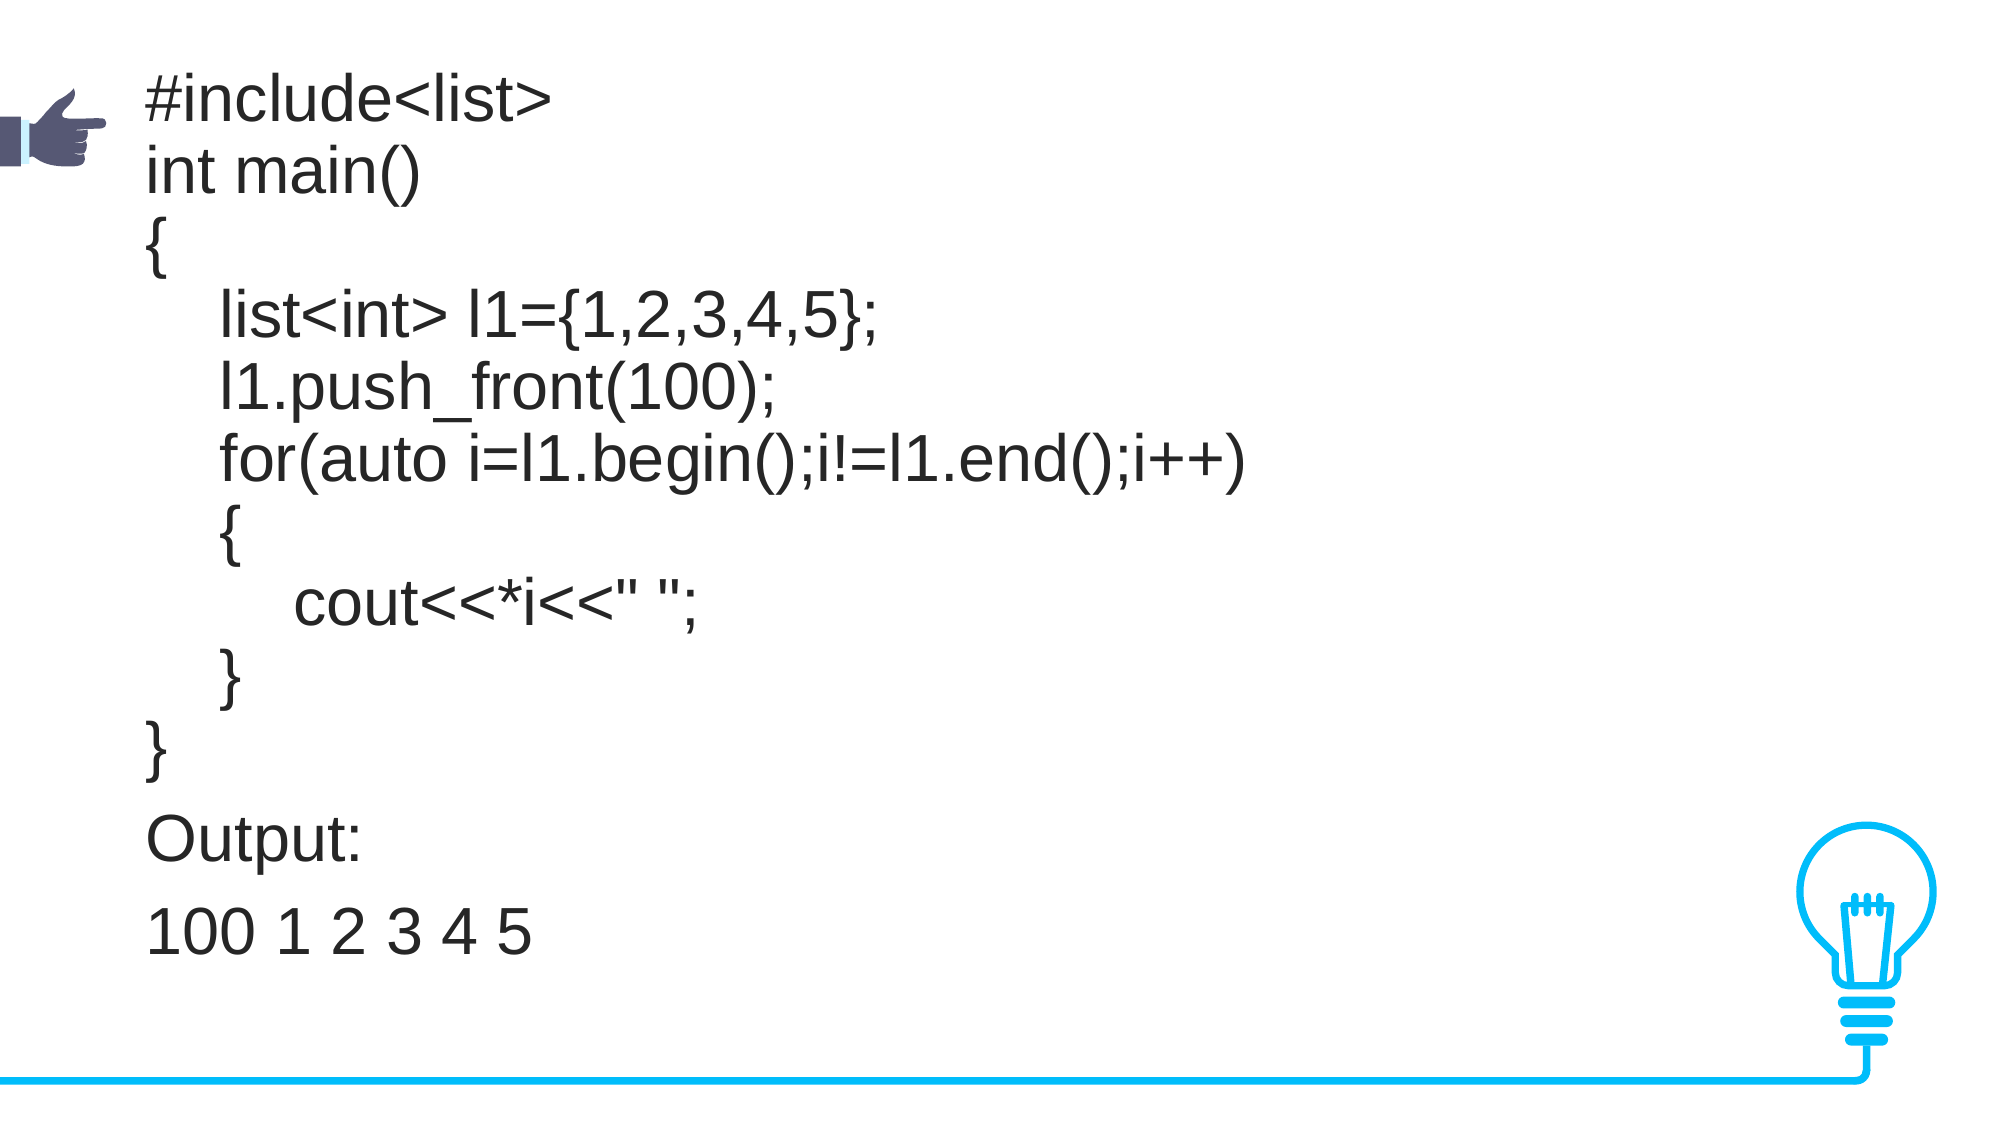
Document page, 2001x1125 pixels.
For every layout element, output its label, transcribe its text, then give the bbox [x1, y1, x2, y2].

list #include<list> int main() { list<int> l1={1,2,3,4,5}; l1.push_front(100); for(auto i=l1.begin();i!=l1.end();i++) { cout<<*i<<" "; } } Output: 100 1 2 3 4 5 [130, 46, 1927, 988]
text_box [0, 88, 107, 167]
